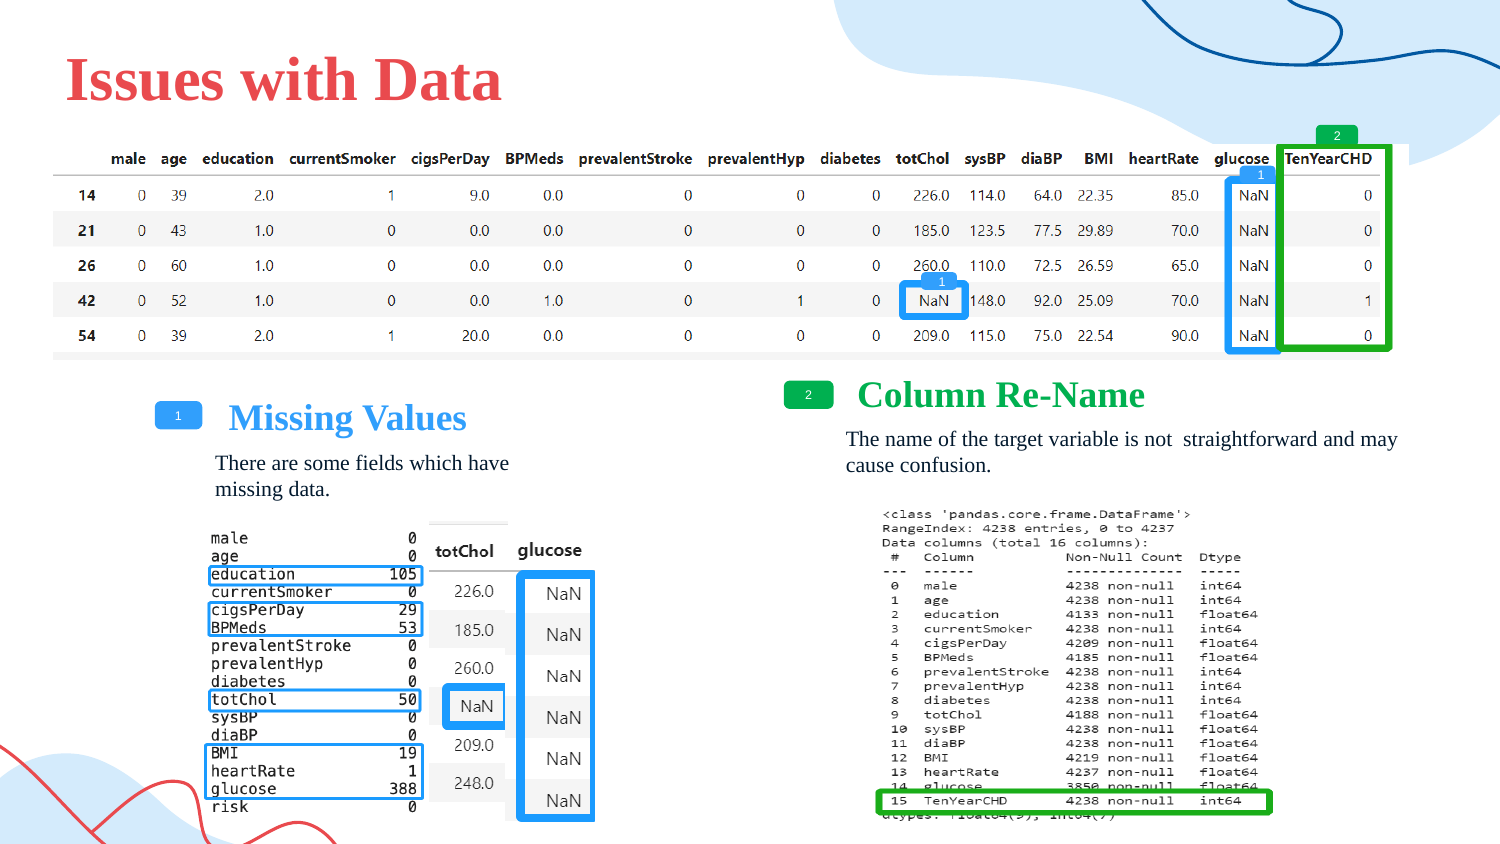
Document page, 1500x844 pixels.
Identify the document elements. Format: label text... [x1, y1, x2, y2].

text_box Column Re-Name [842, 368, 1216, 417]
picture [50, 144, 1409, 361]
title Issues with Data [50, 23, 611, 138]
text_box Missing Values [166, 378, 669, 457]
text_box There are some fields which have missing data. [200, 433, 529, 510]
picture [201, 523, 426, 814]
text_box 2 [783, 380, 834, 409]
text_box 2 [1315, 124, 1359, 143]
text_box The name of the target variable is not straightforward and may cause confusion. [830, 417, 1424, 485]
picture [429, 521, 595, 822]
picture [871, 509, 1298, 822]
text_box 1 [154, 401, 203, 430]
